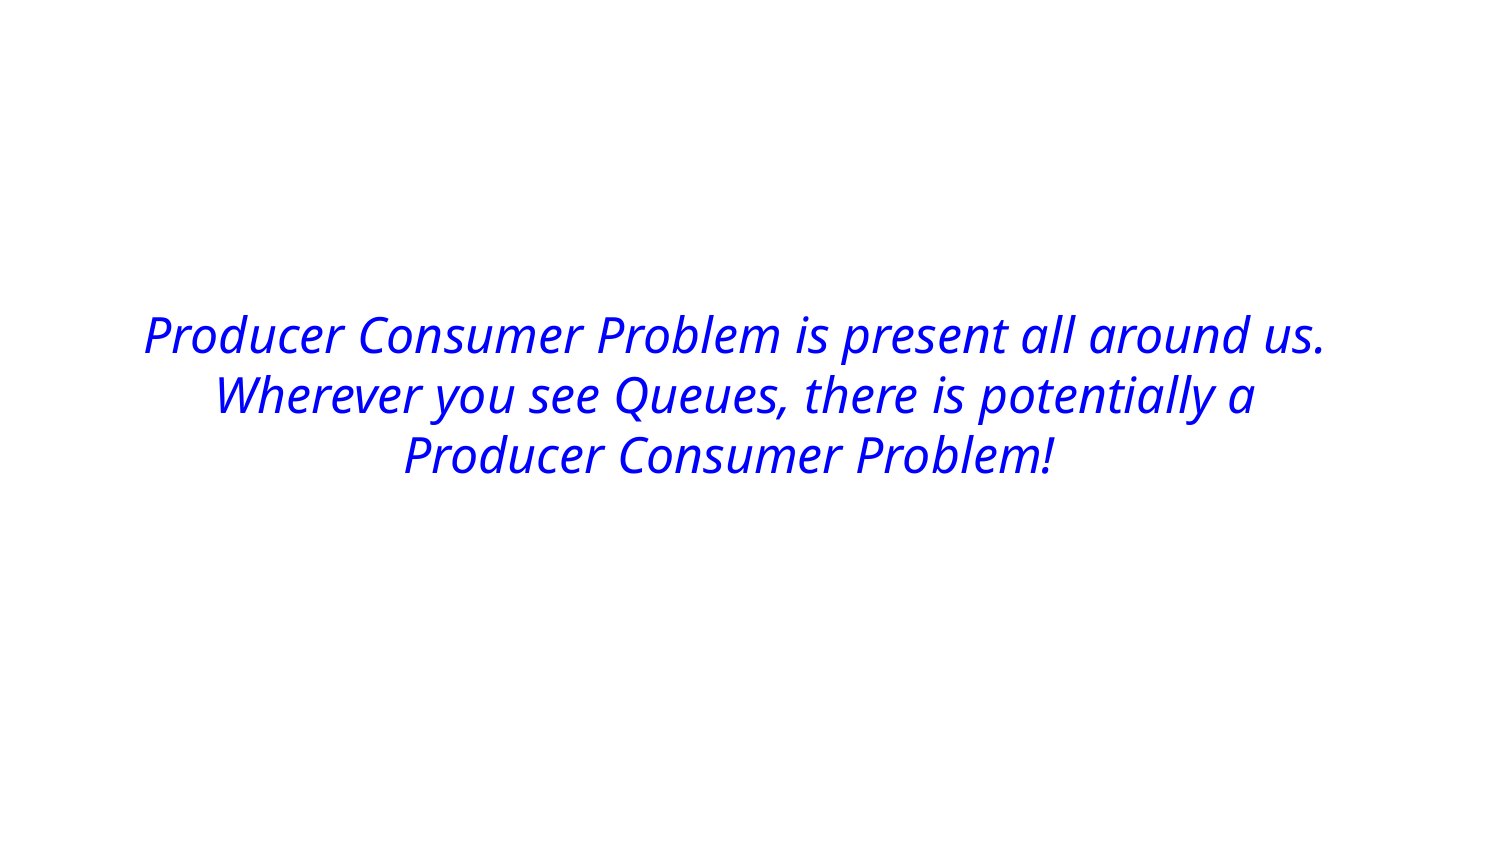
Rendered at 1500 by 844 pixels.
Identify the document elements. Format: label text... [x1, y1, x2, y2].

text_box [32, 250, 766, 491]
text_box Producer Consumer Problem is present all around us. Wherever you see Queues, there is potentially a Producer Consumer Problem! [98, 288, 1373, 504]
